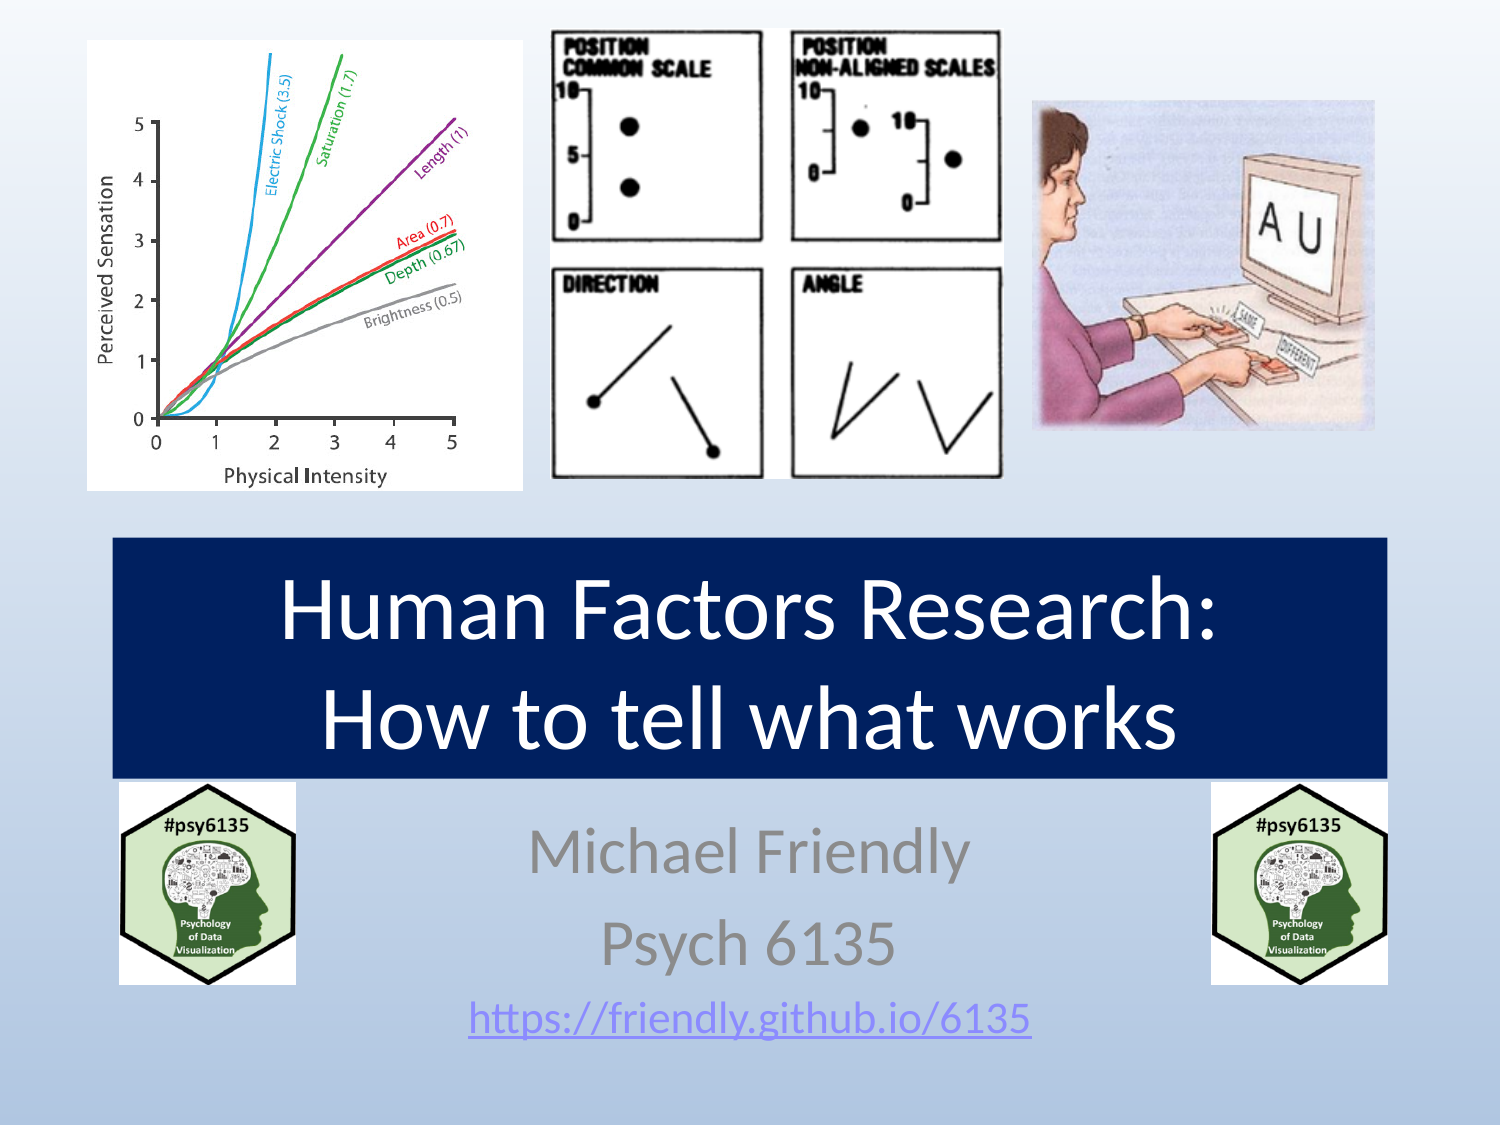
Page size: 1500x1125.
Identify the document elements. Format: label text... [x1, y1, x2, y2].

picture [87, 40, 523, 491]
picture [1031, 100, 1375, 431]
picture [550, 27, 1004, 479]
picture [119, 781, 296, 985]
picture [1211, 781, 1388, 985]
subtitle Michael Friendly Psych 6135 https://friendly.github.io/6135 [225, 800, 1275, 1050]
title Human Factors Research: How to tell what works [112, 537, 1388, 779]
